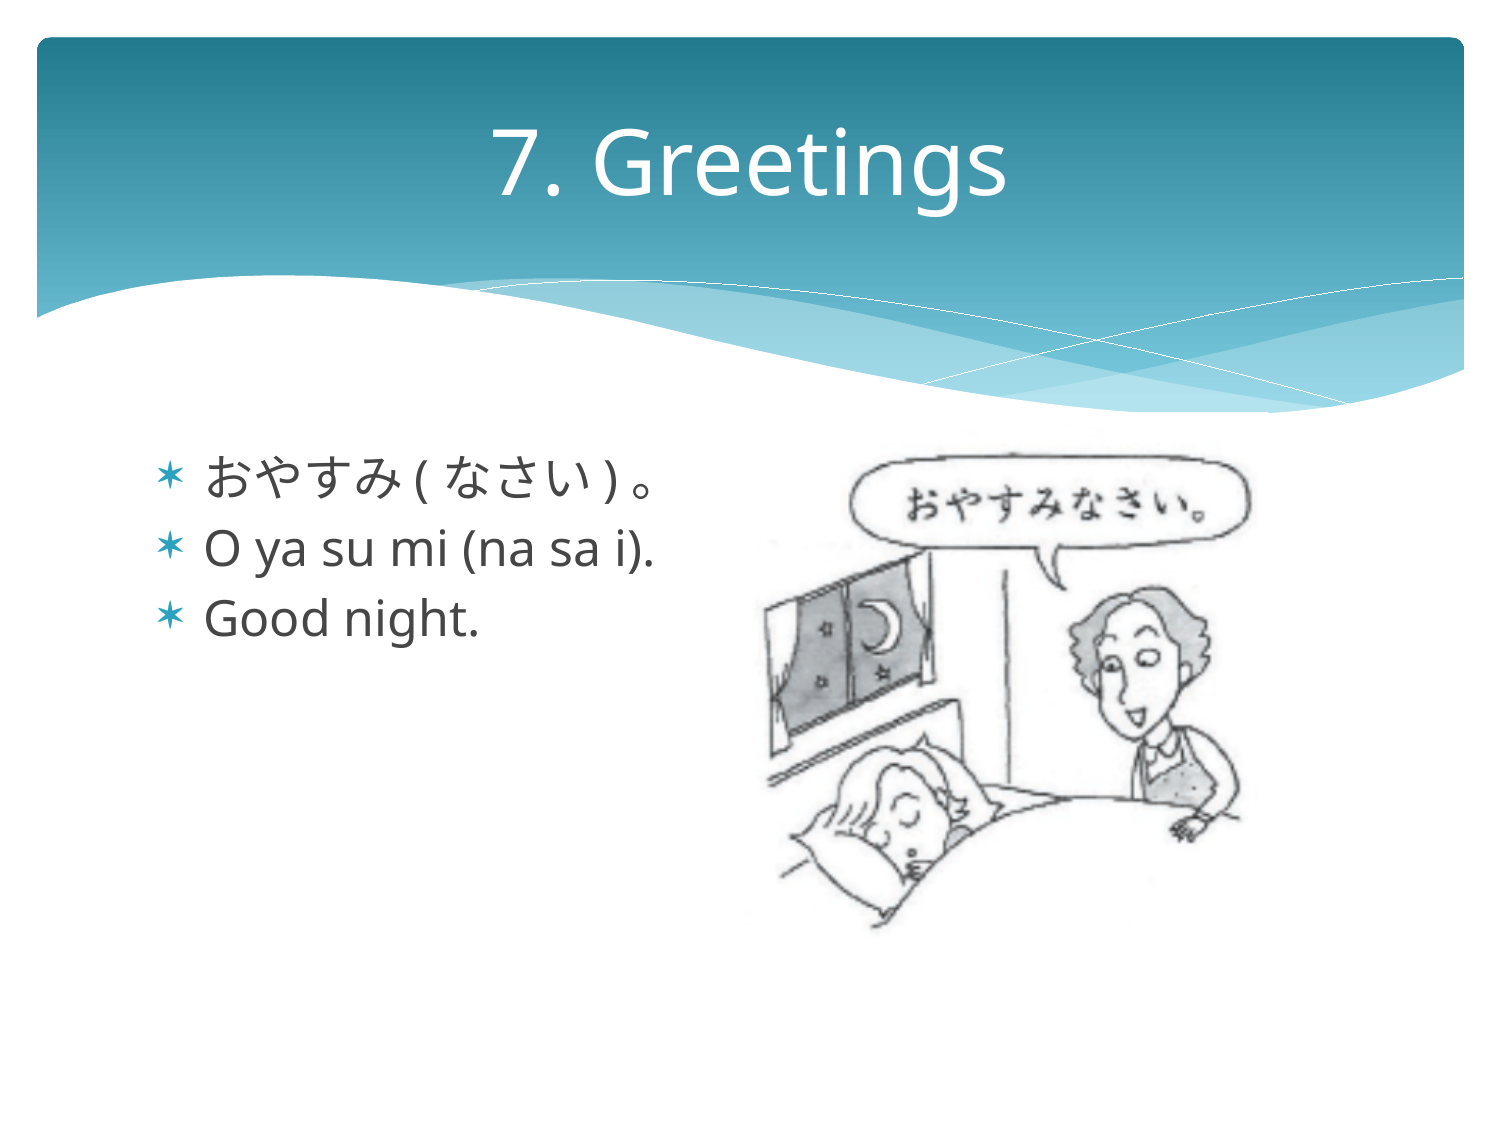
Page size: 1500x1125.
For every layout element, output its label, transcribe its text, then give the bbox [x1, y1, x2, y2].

list おやすみ(なさい)。 O ya su mi (na sa i). Good night. [143, 438, 1359, 1005]
picture [724, 412, 1268, 944]
title 7. Greetings [75, 55, 1425, 261]
